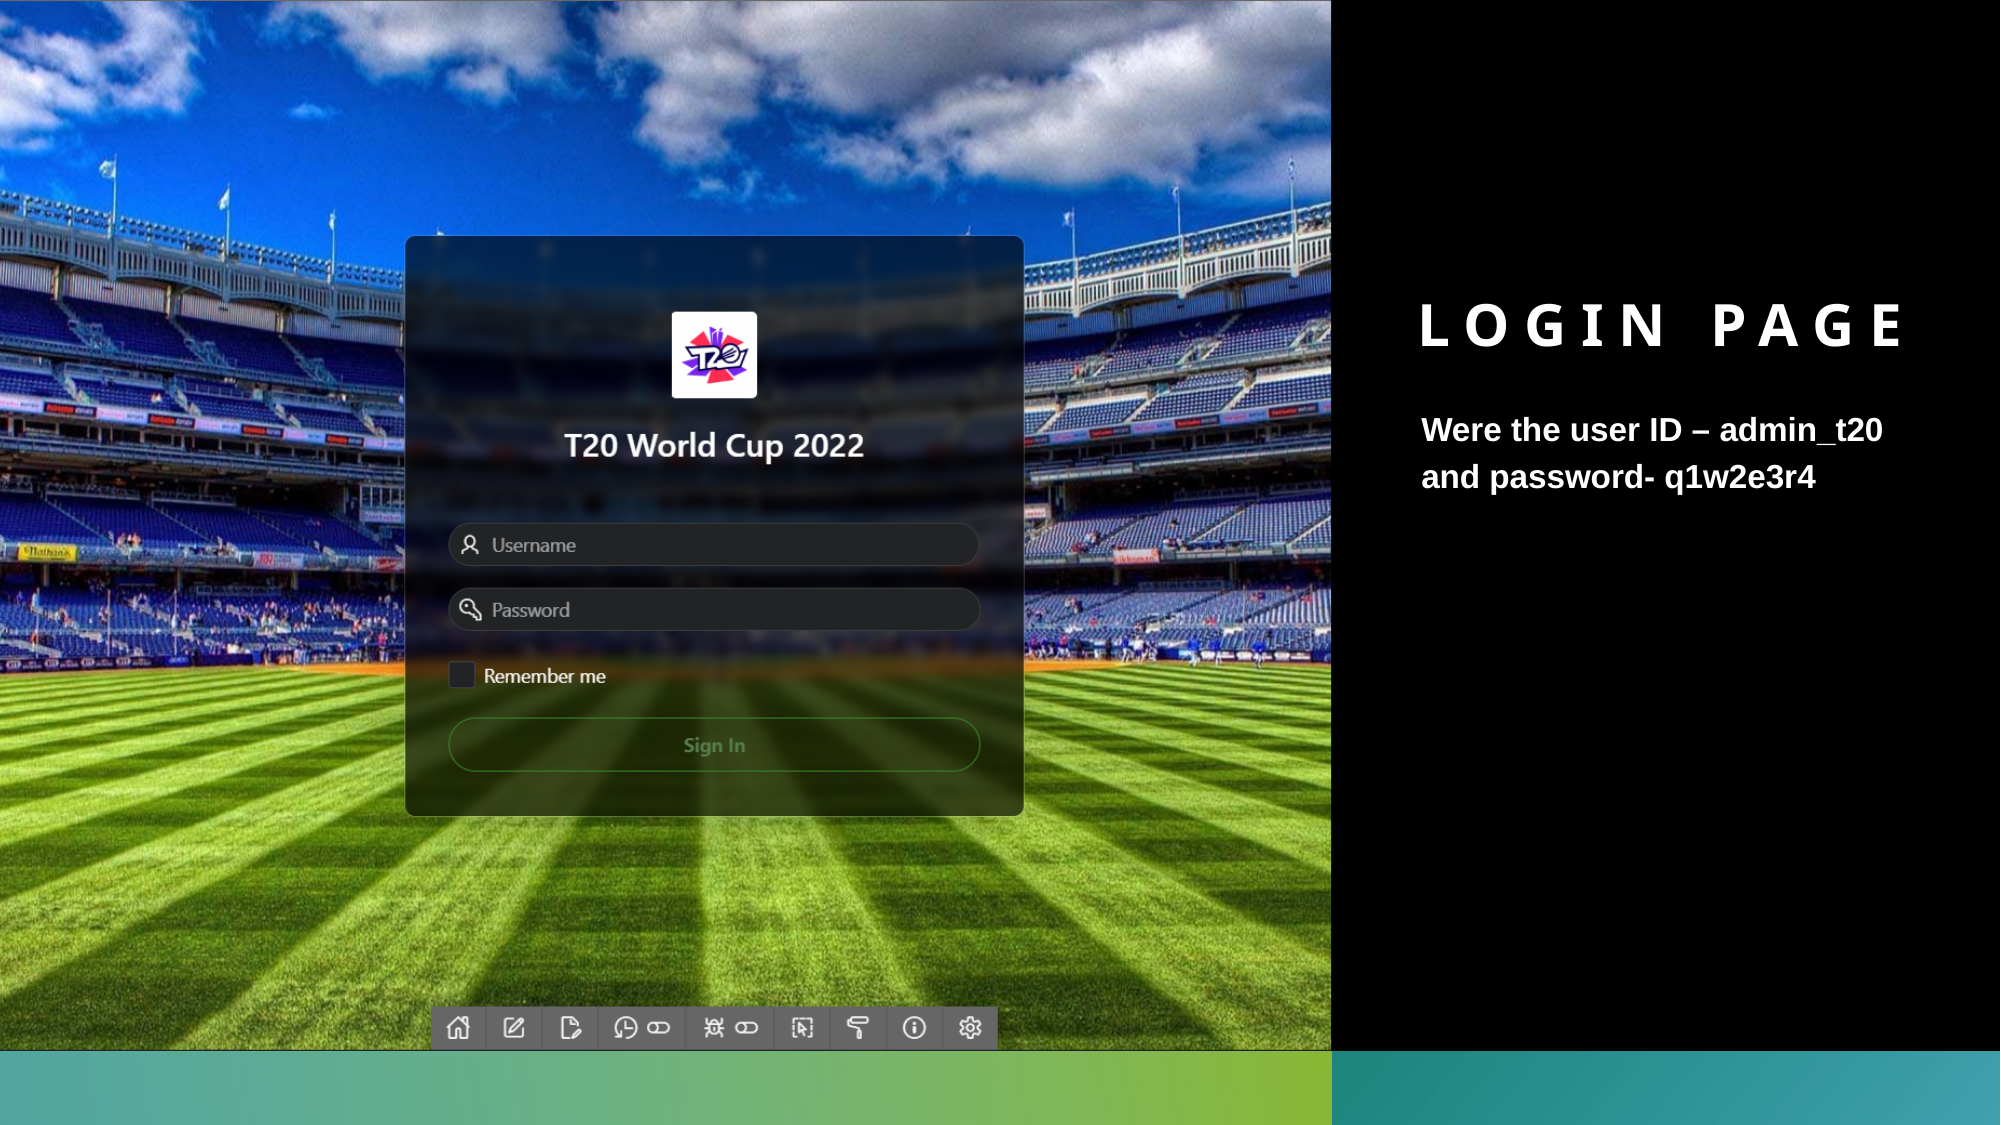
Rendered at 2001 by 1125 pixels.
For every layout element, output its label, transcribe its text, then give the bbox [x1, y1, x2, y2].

picture [0, 0, 1332, 1052]
text_box [1332, 1050, 2000, 1125]
text_box Were the user ID – admin_t20 and password- q1w2e3r4 [1421, 399, 1904, 963]
text_box [0, 1052, 1332, 1125]
text_box [1332, 0, 2000, 1050]
text_box Login page [1417, 75, 1925, 359]
